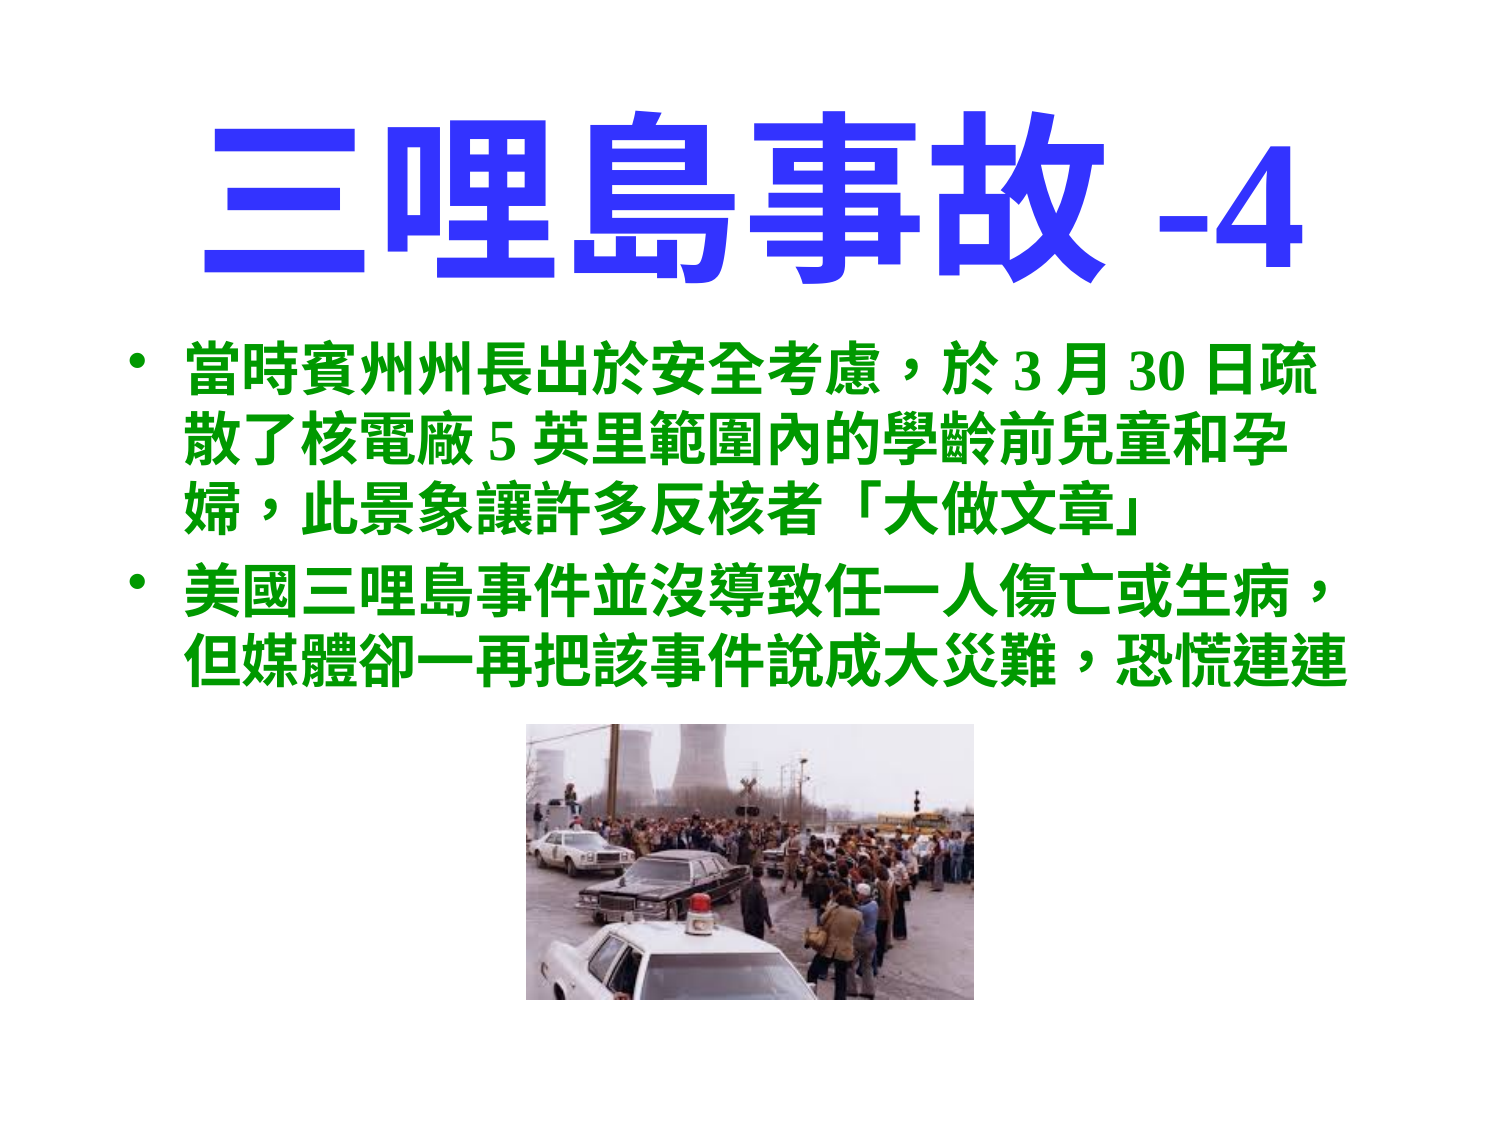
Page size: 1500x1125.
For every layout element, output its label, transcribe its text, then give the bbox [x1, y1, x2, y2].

title 三哩島事故-4 [112, 99, 1388, 288]
list 當時賓州州長出於安全考慮，於3月30日疏散了核電廠5英里範圍內的學齡前兒童和孕婦，此景象讓許多反核者「大做文章」 美國三哩島事件並沒導致任一人傷亡或生病，但媒體卻一再把該事件說成大災難，恐慌連連 [112, 324, 1388, 1000]
picture [526, 724, 974, 1001]
